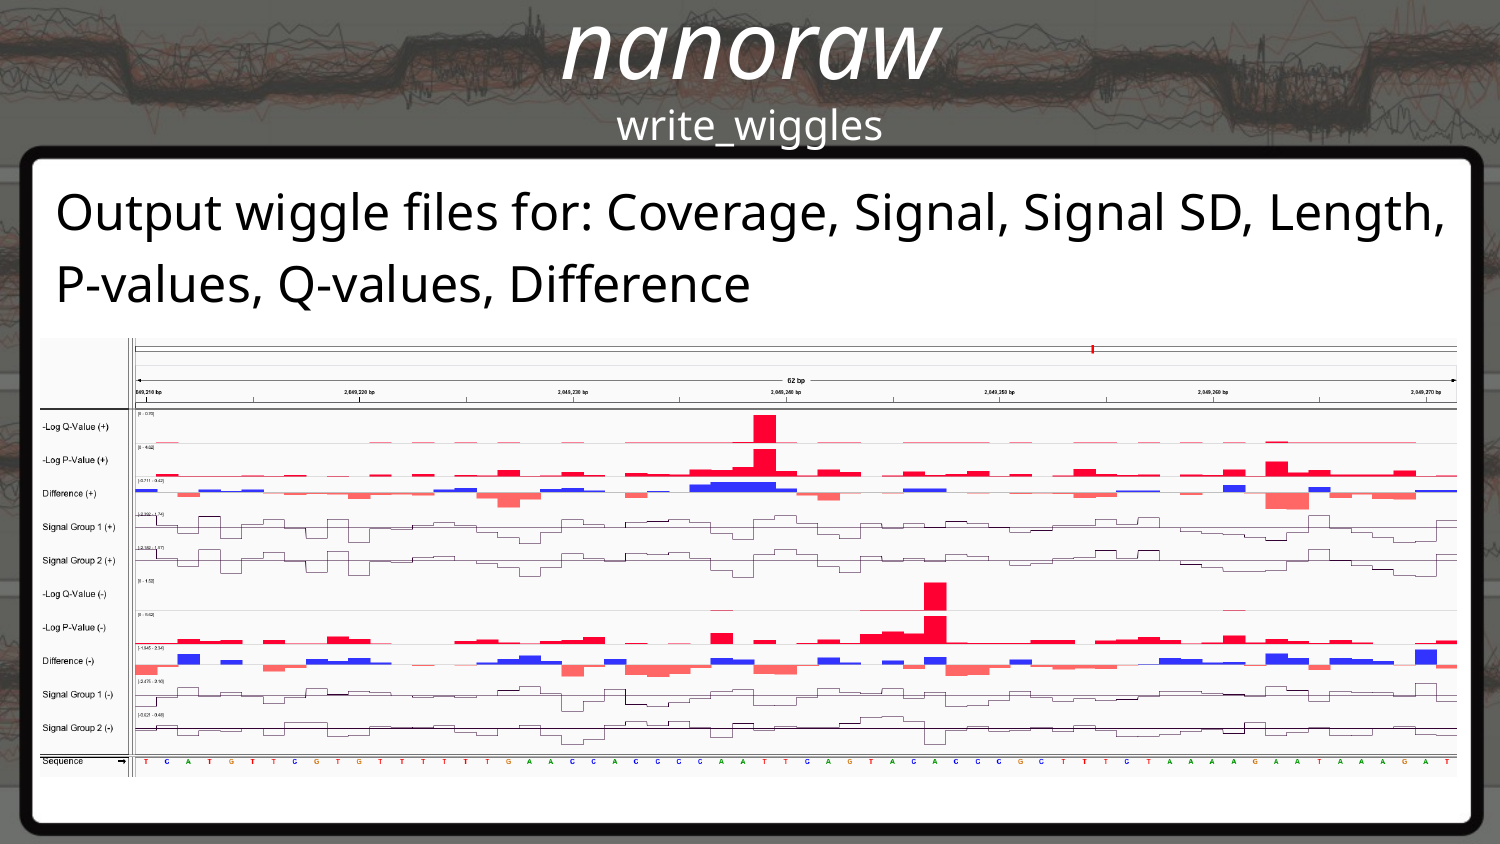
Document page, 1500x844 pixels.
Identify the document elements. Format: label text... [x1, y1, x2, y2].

picture [0, 137, 1500, 844]
text_box Output wiggle files for: Coverage, Signal, Signal SD, Length, P-values, Q-values, Difference [40, 161, 1488, 320]
text_box nanoraw write_wiggles [0, 0, 1500, 137]
